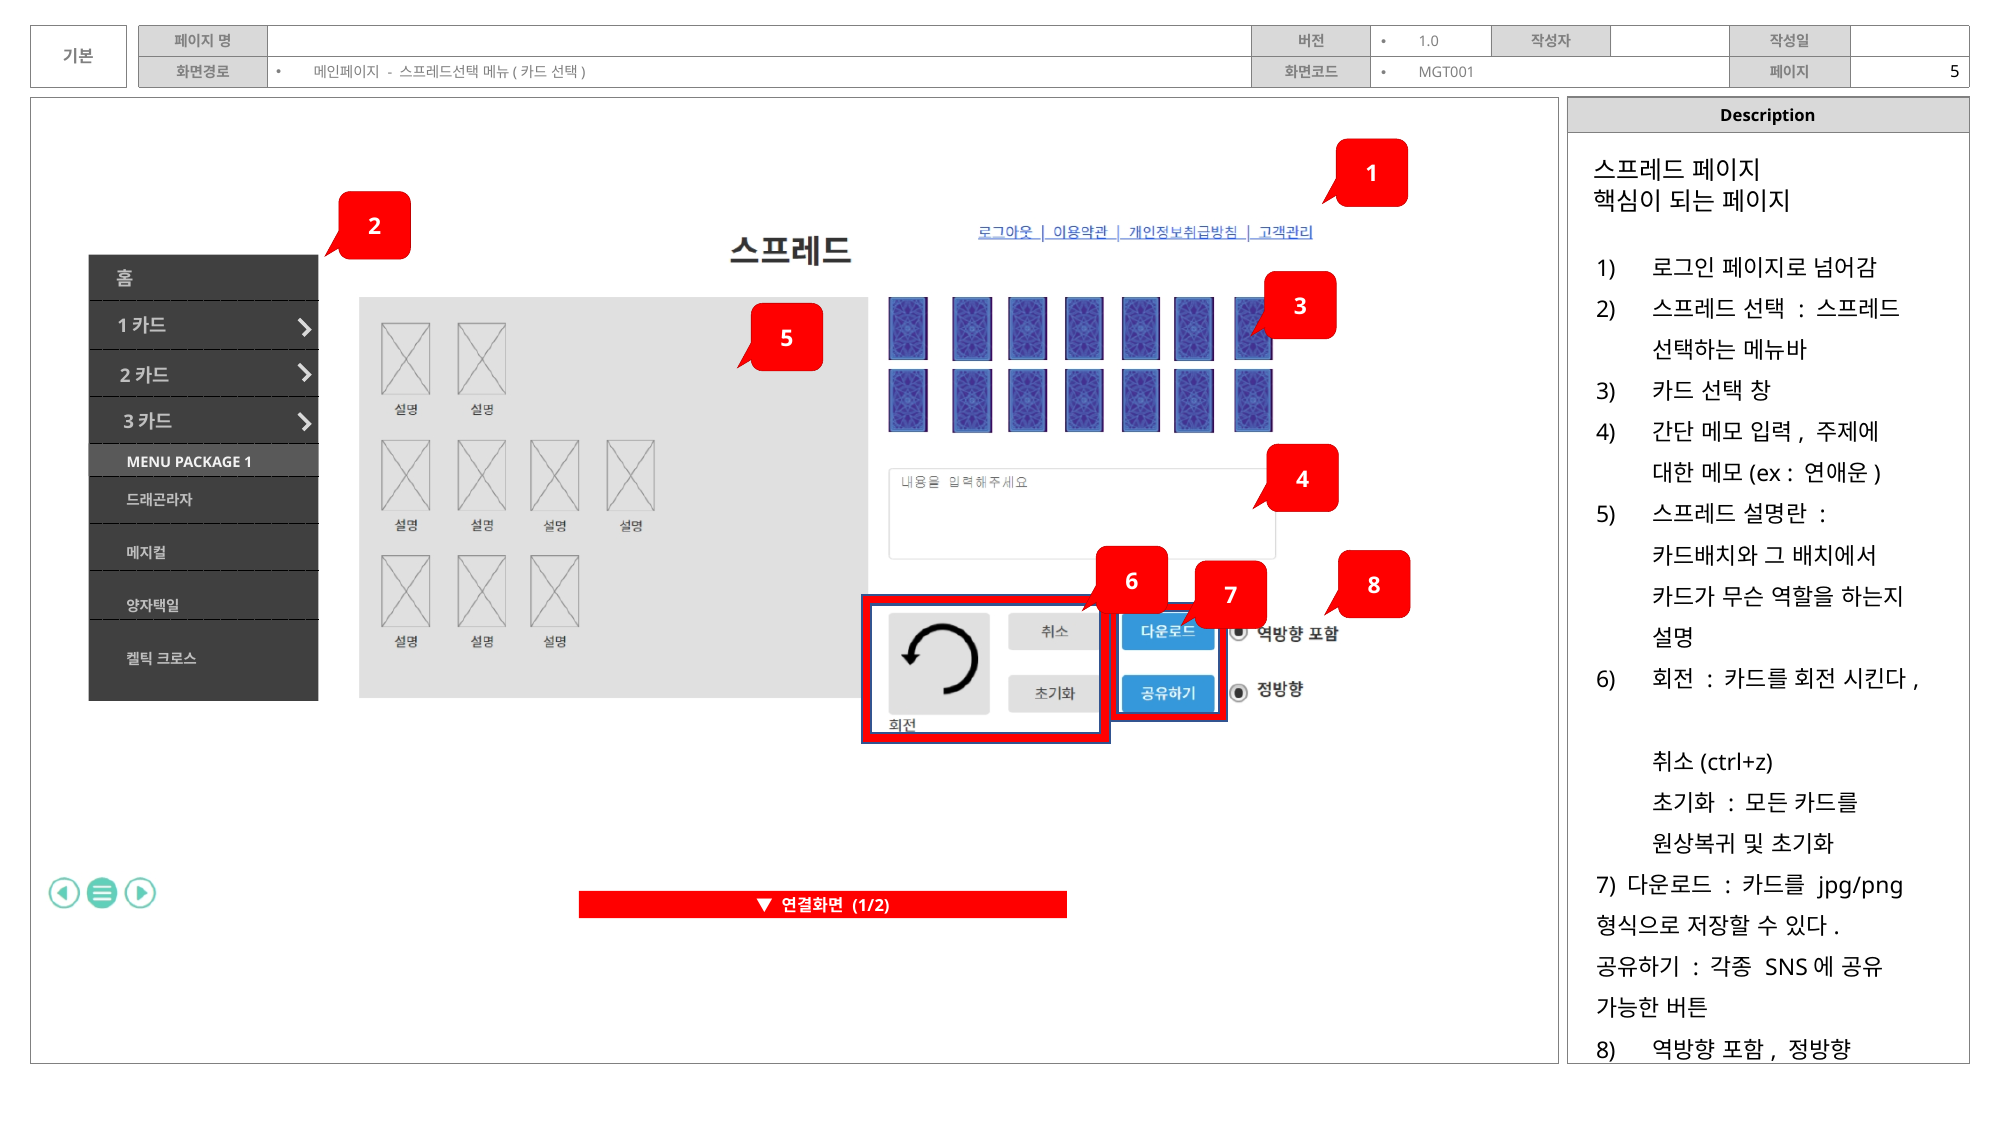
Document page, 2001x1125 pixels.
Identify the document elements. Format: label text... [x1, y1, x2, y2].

text_box 2 [338, 190, 412, 203]
list 메인페이지 - 스프레드선택 메뉴(카드 선택) [267, 56, 1251, 87]
text_box 로그인 페이지로 넘어감 스프레드 선택 : 스프레드 선택하는 메뉴바 카드 선택 창 간단 메모 입력, 주제에 대한 메모(ex : 연애운) 스프레드 설명란 : 카드배치와 그 배치에서 카드가 무슨 역할을 하는지 설명 회전 : 카드를 회전 시킨다, 취소(ctrl+z) 초기화 : 모든 카드를 원상복귀 및 초기화 7) 다운로드 : 카드를 jpg/png 형식으로 저장할 수 있다. 공유하기 : 각종 SNS에 공유 가능한 버튼 역방향 포함, 정방향 [1581, 231, 1939, 1125]
picture [32, 203, 1542, 922]
text_box 1 [1322, 138, 1409, 203]
text_box 스프레드 페이지 핵심이 되는 페이지 [1578, 147, 1937, 223]
list MGT001 [1372, 56, 1730, 87]
list 1.0 [1372, 25, 1492, 56]
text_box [88, 254, 320, 701]
